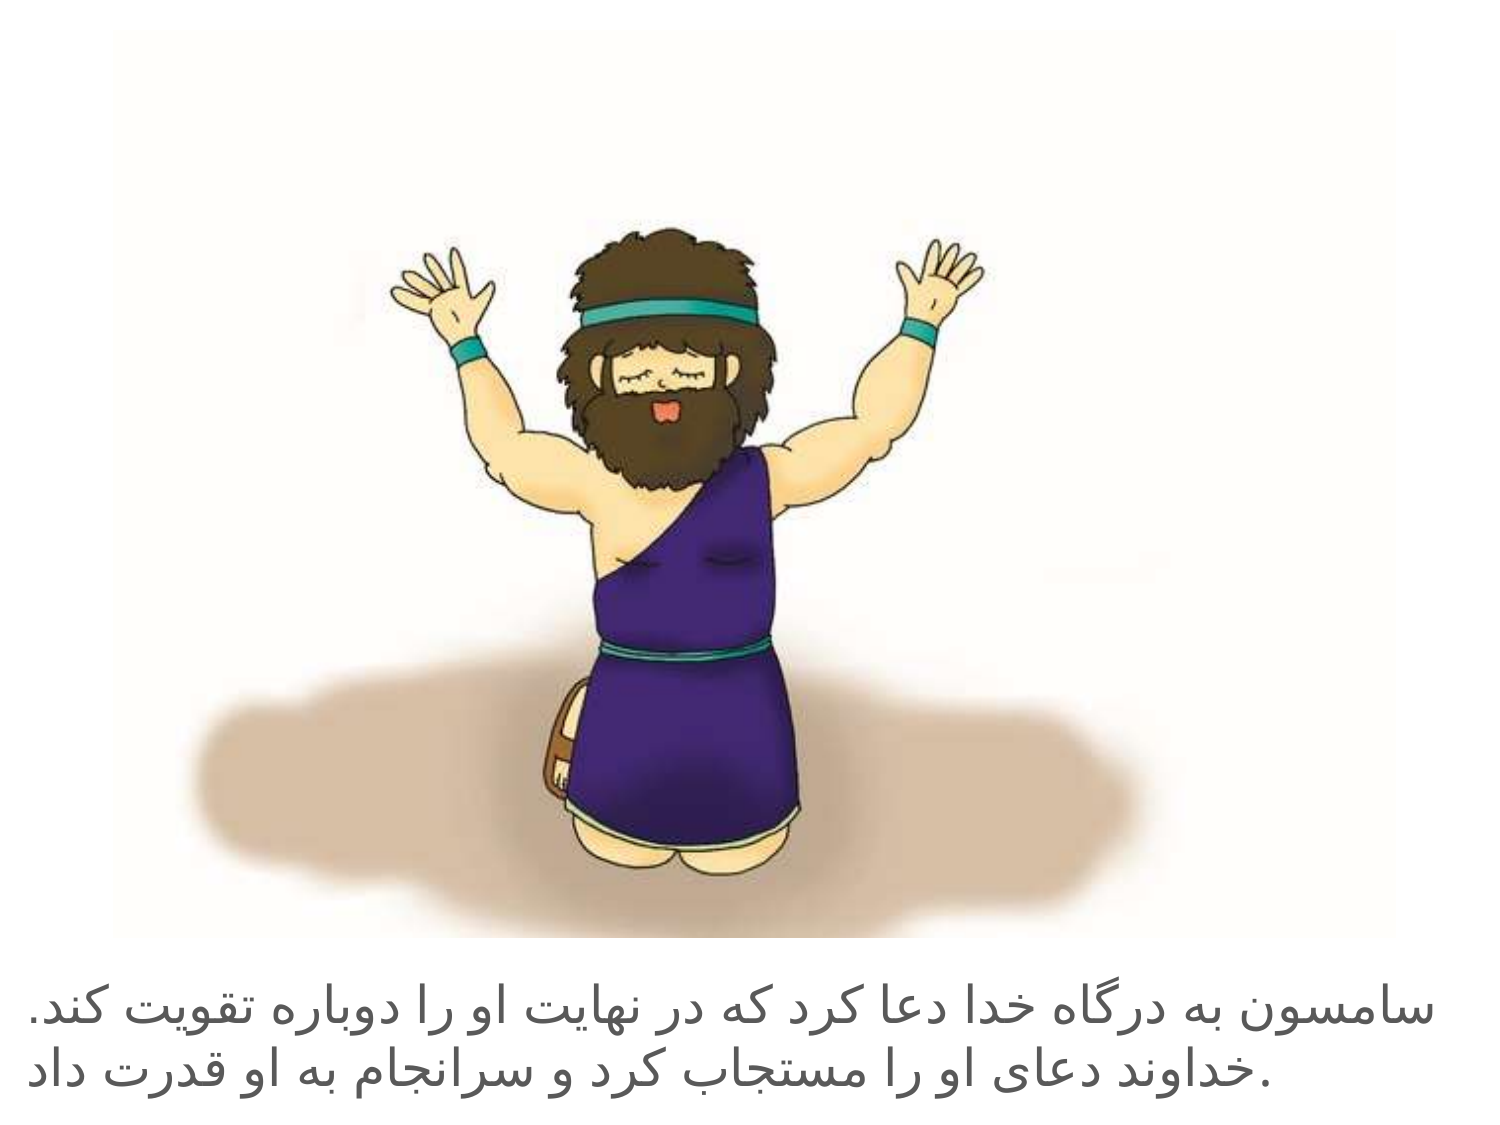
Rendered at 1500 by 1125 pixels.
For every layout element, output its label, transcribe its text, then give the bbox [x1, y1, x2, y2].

picture [113, 30, 1396, 938]
text_box سامسون به درگاه خدا دعا کرد که در نهایت او را دوباره تقویت کند. خداوند دعای او را مستجاب کرد و سرانجام به او قدرت داد. [11, 964, 1498, 1104]
